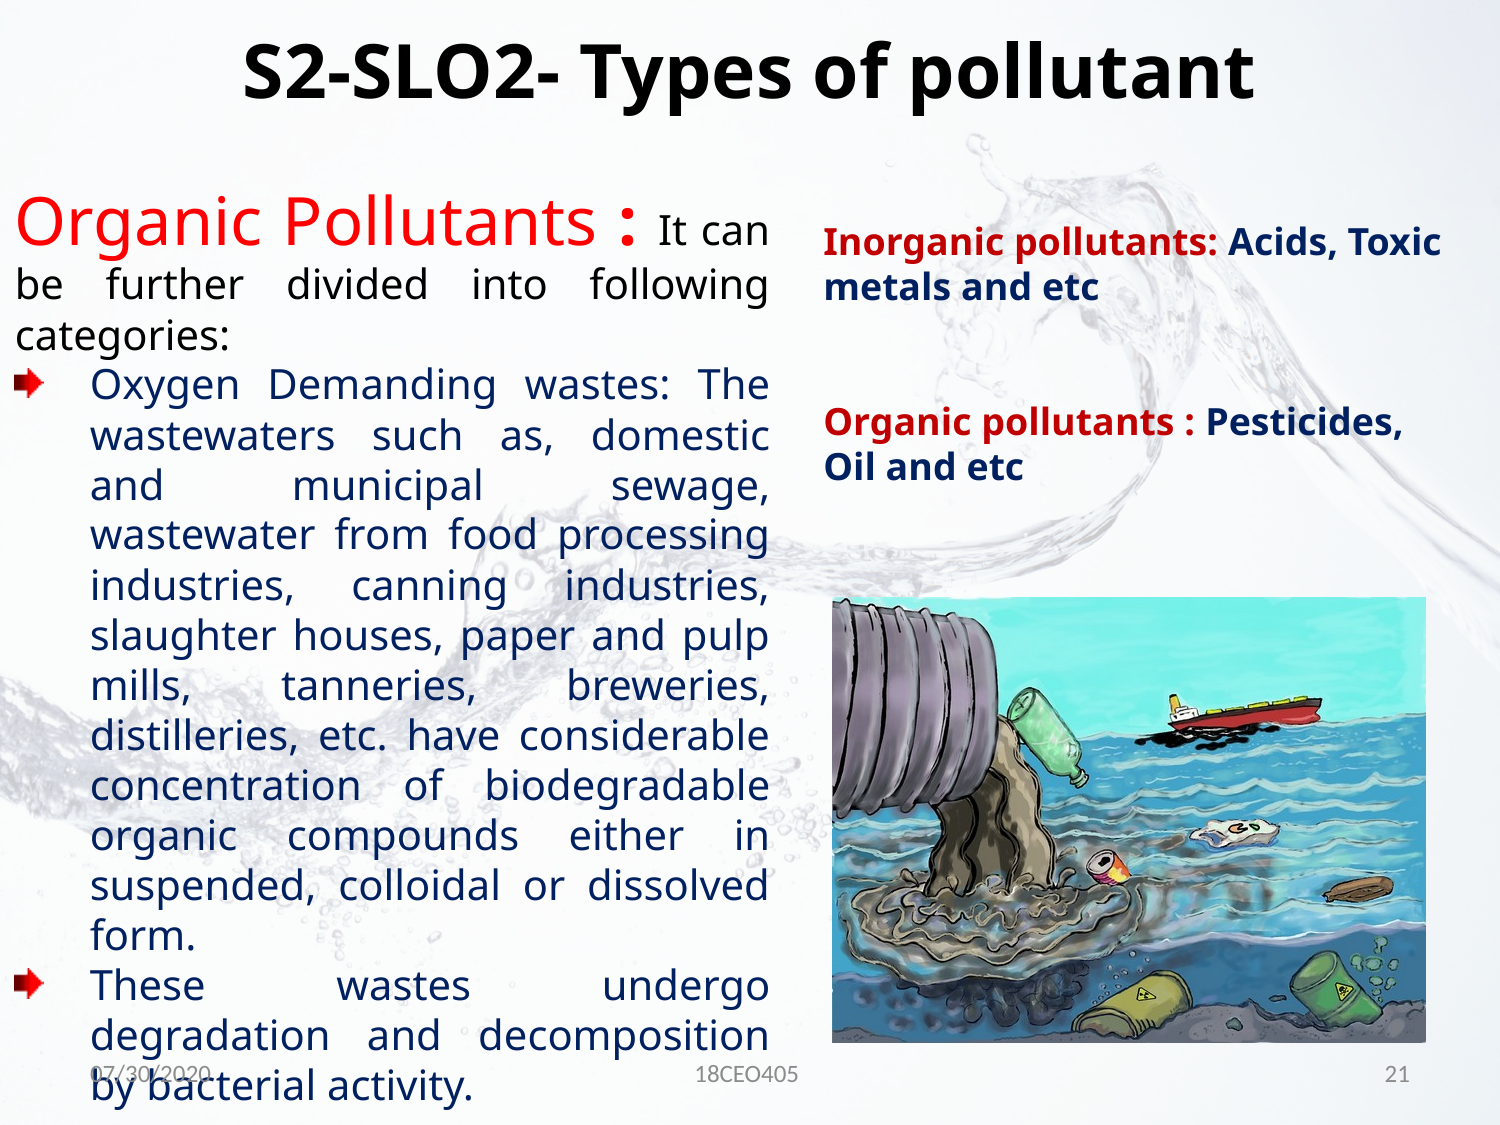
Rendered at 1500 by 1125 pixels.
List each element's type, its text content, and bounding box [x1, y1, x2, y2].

text_box Organic Pollutants : It can be further divided into following categories: Oxygen Demanding wastes: The wastewaters such as, domestic and municipal sewage, wastewater from food processing industries, canning industries, slaughter houses, paper and pulp mills, tanneries, breweries, distilleries, etc. have considerable concentration of biodegradable organic compounds either in suspended, colloidal or dissolved form. These wastes undergo degradation and decomposition by bacterial activity. [0, 170, 786, 1116]
picture [831, 597, 1426, 1044]
text_box S2-SLO2- Types of pollutant [0, 0, 1500, 138]
picture [14, 368, 44, 398]
footer 18CEO405 [512, 1042, 988, 1103]
text_box Inorganic pollutants: Acids, Toxic metals and etc Organic pollutants : Pesticides, Oil and etc [808, 210, 1477, 496]
slide_number 21 [1074, 1051, 1425, 1103]
picture [14, 968, 44, 999]
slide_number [75, 1042, 425, 1103]
